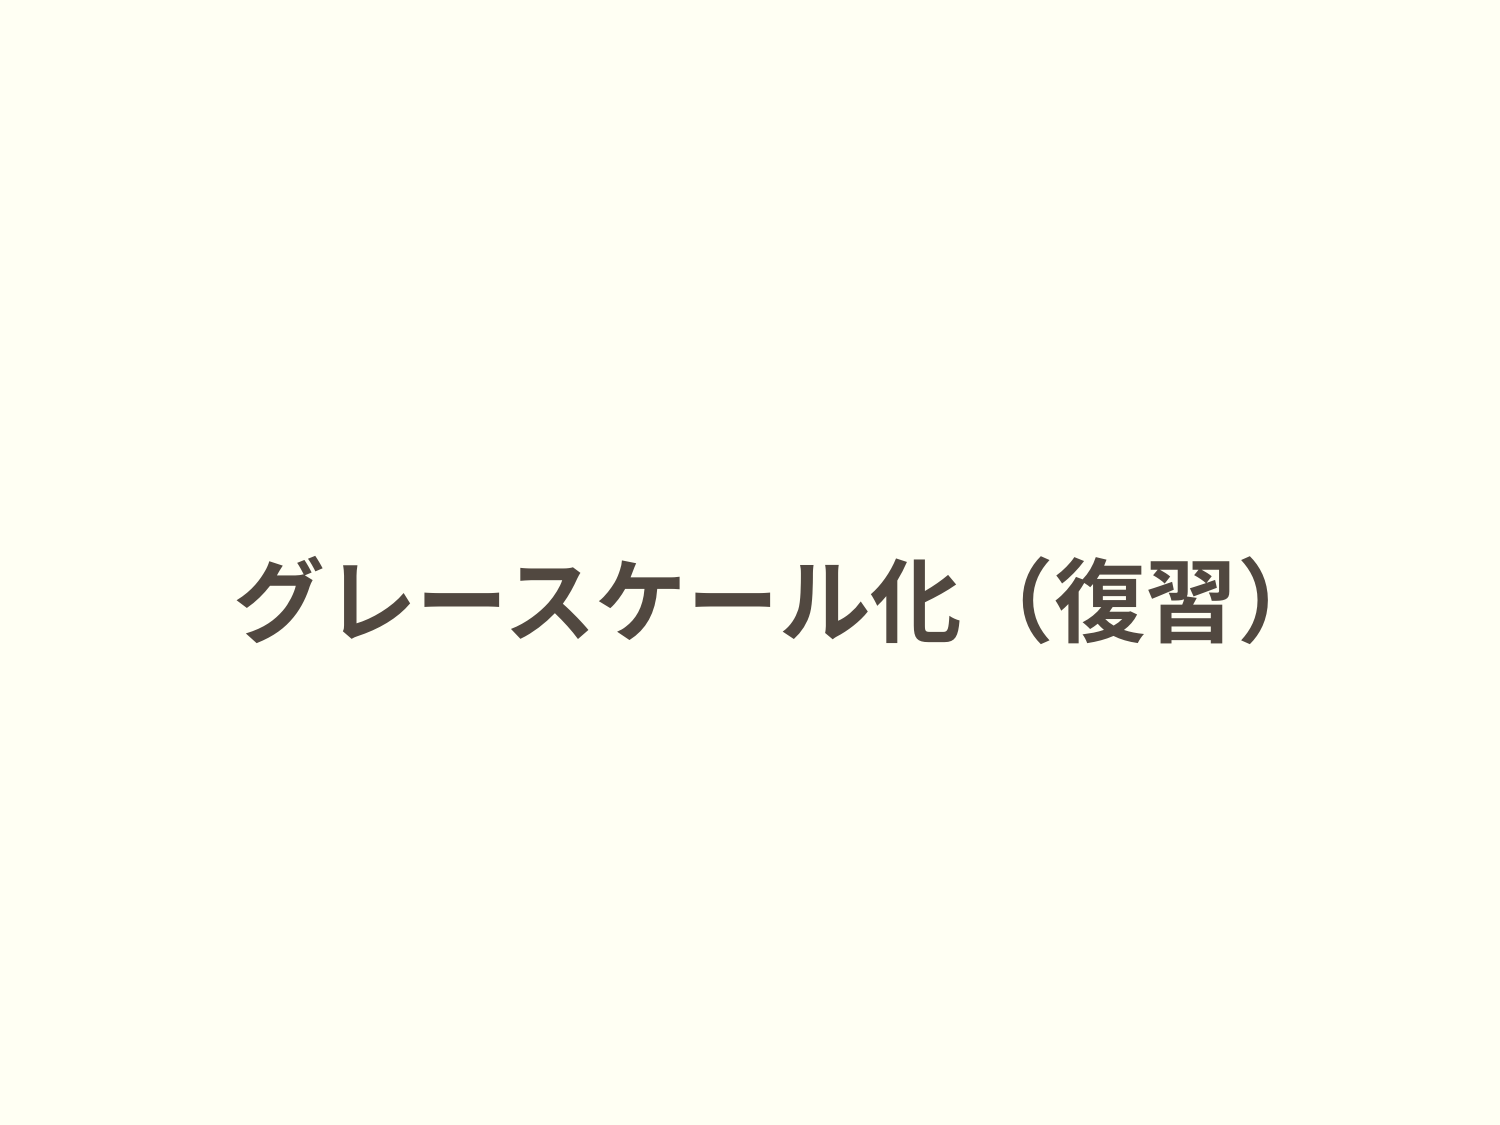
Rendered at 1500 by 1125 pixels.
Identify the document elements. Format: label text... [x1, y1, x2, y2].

text_box グレースケール化（復習） [68, 498, 1431, 663]
